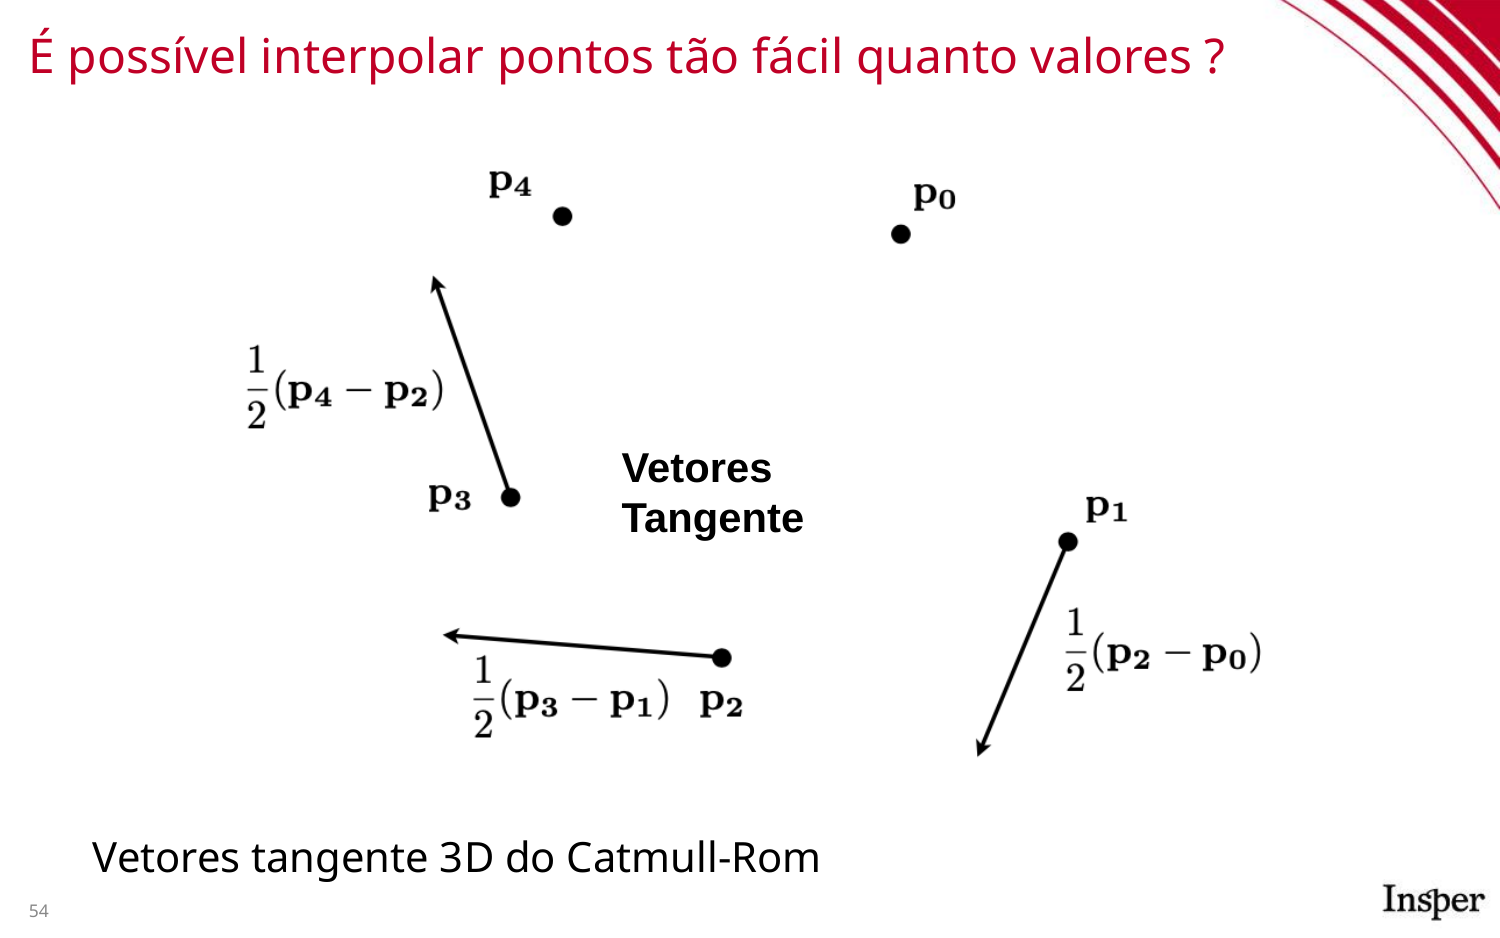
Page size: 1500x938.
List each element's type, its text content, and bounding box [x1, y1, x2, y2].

slide_number 54 [0, 887, 78, 938]
picture [221, 0, 1500, 938]
title É possível interpolar pontos tão fácil quanto valores ? [13, 18, 1397, 104]
list Vetores tangente 3D do Catmull-Rom [77, 822, 1461, 908]
